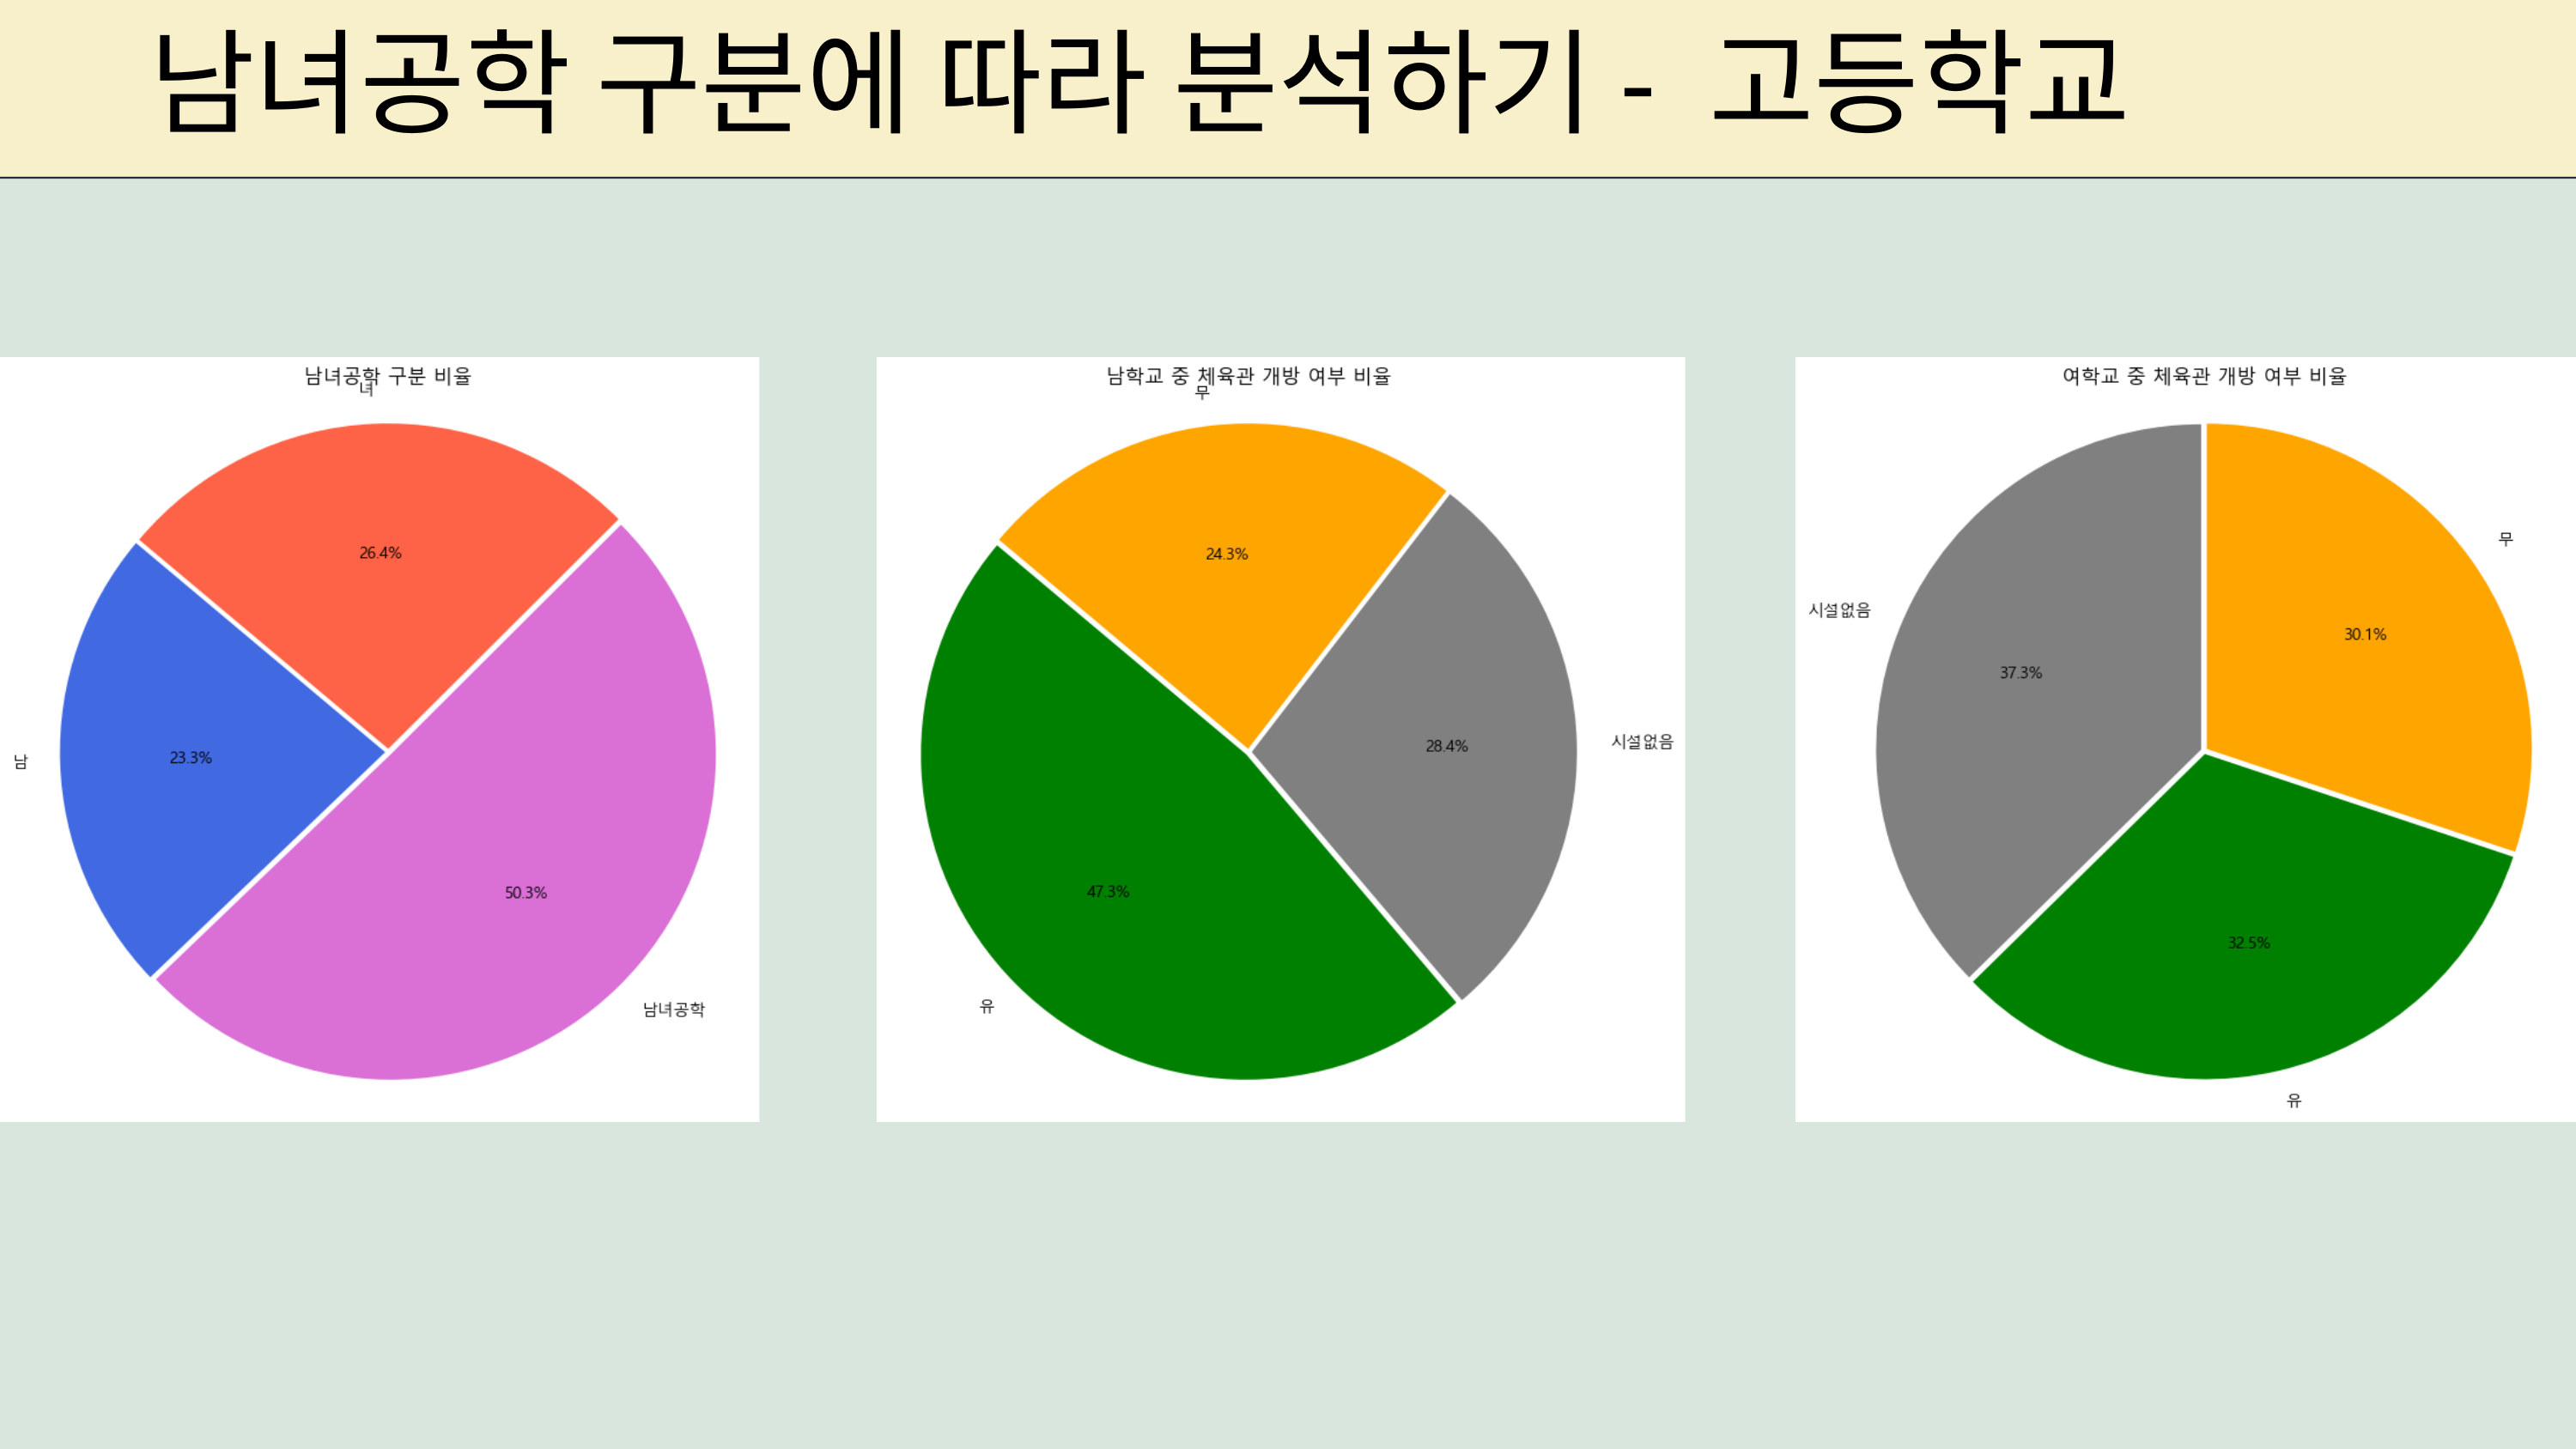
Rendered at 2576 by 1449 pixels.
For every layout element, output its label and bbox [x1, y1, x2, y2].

text_box [0, 0, 2576, 179]
text_box [877, 357, 1686, 1122]
text_box [1795, 357, 2576, 1122]
text_box [0, 357, 760, 1122]
